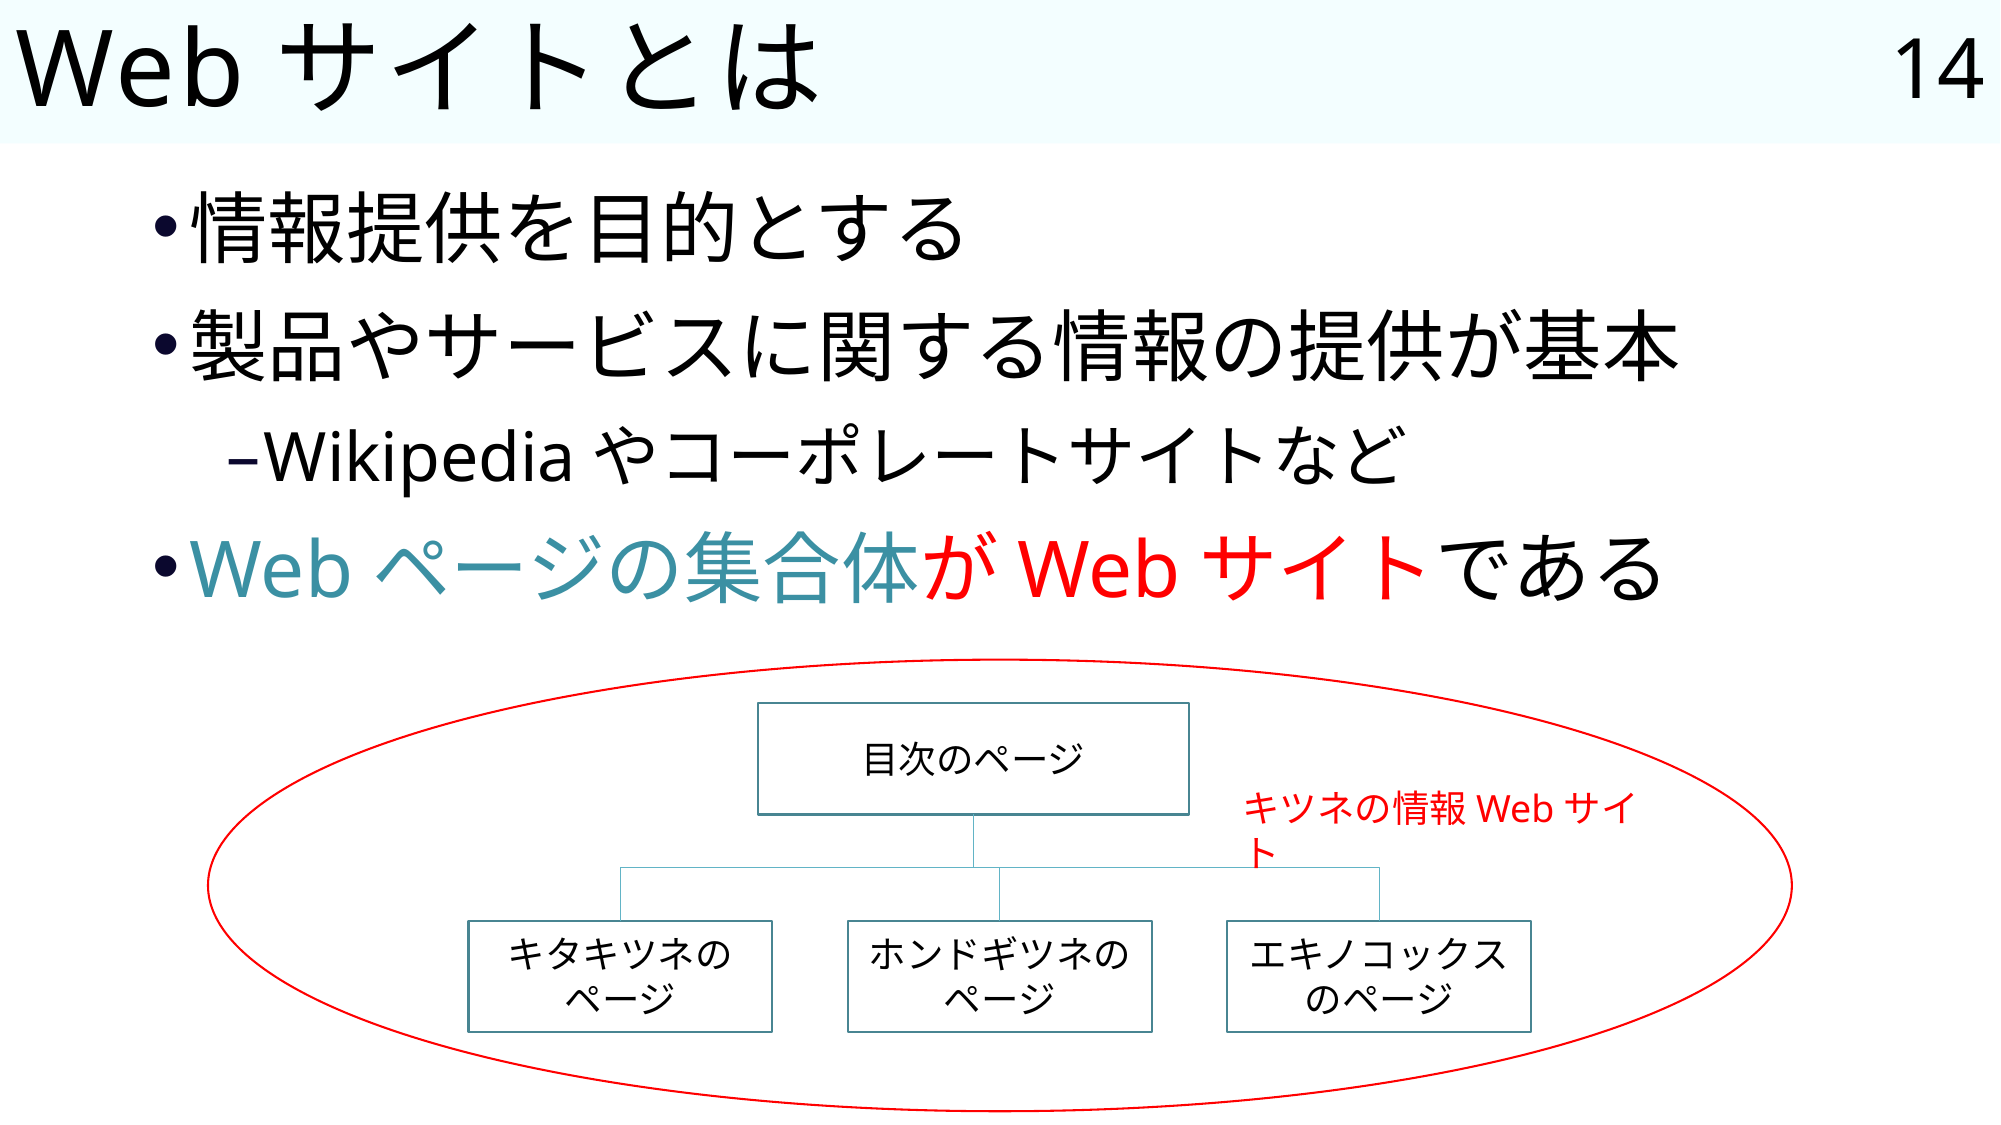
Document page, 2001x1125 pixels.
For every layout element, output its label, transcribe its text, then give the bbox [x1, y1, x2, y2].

list 情報提供を目的とする 製品やサービスに関する情報の提供が基本 Wikipediaやコーポレートサイトなど Webページの集合体がWebサイトである [137, 162, 1863, 621]
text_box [207, 659, 1792, 1112]
slide_number 14 [1775, 0, 2000, 144]
title Webサイトとは [0, 0, 1775, 144]
